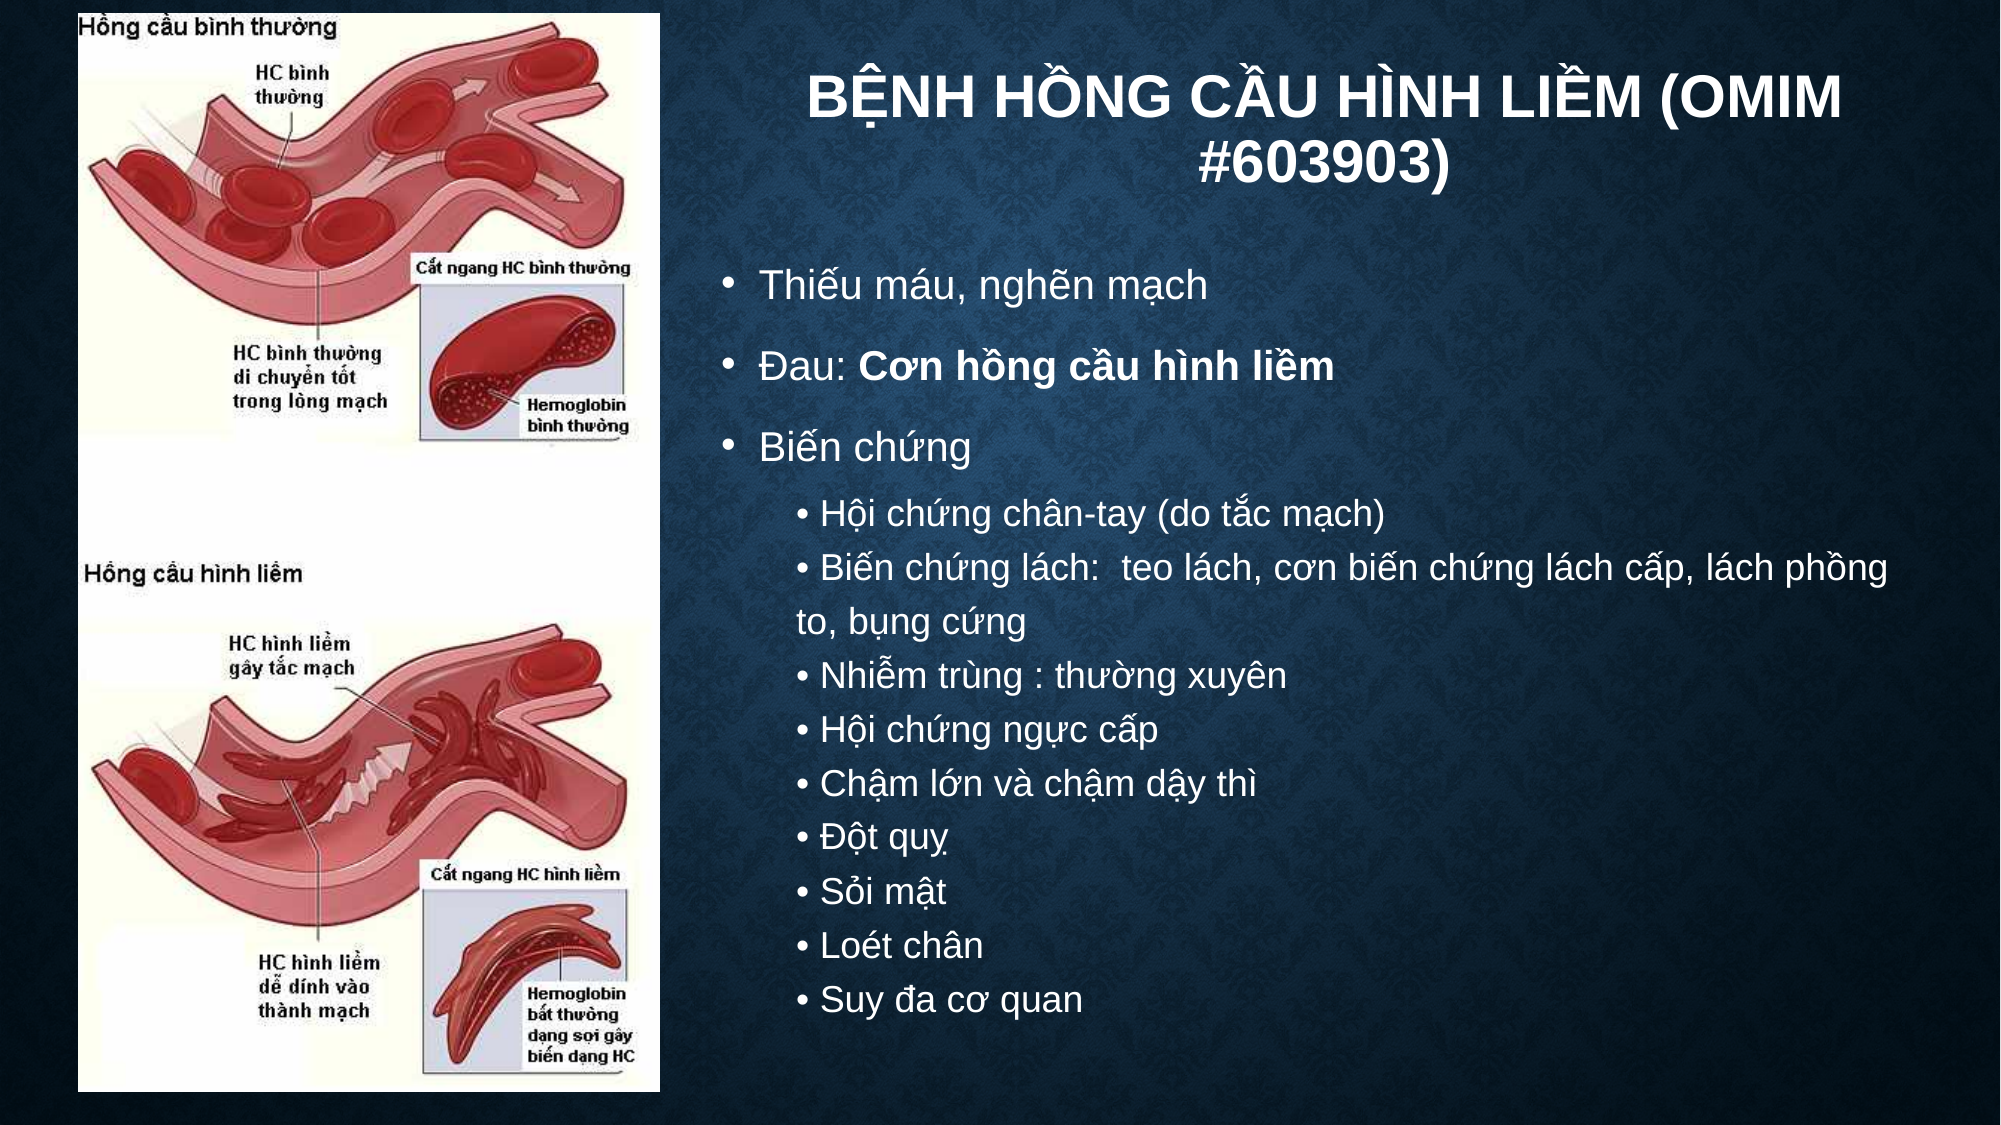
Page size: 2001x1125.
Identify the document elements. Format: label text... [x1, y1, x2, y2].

title BỆNH HỒNG CẦU HÌNH LIỀM (OMIM #603903) [730, 57, 1920, 239]
list Thiếu máu, nghẽn mạch Đau: Cơn hồng cầu hình liềm Biến chứng • Hội chứng chân-tay (do tắc mạch) • Biến chứng lách: teo lách, cơn biến chứng lách cấp, lách phồng to, bụng cứng • Nhiễm trùng : thường xuyên • Hội chứng ngực cấp • Chậm lớn và chậm dậy thì • Đột quỵ • Sỏi mật • Loét chân • Suy đa cơ quan [706, 239, 1952, 1092]
picture [78, 13, 660, 1093]
